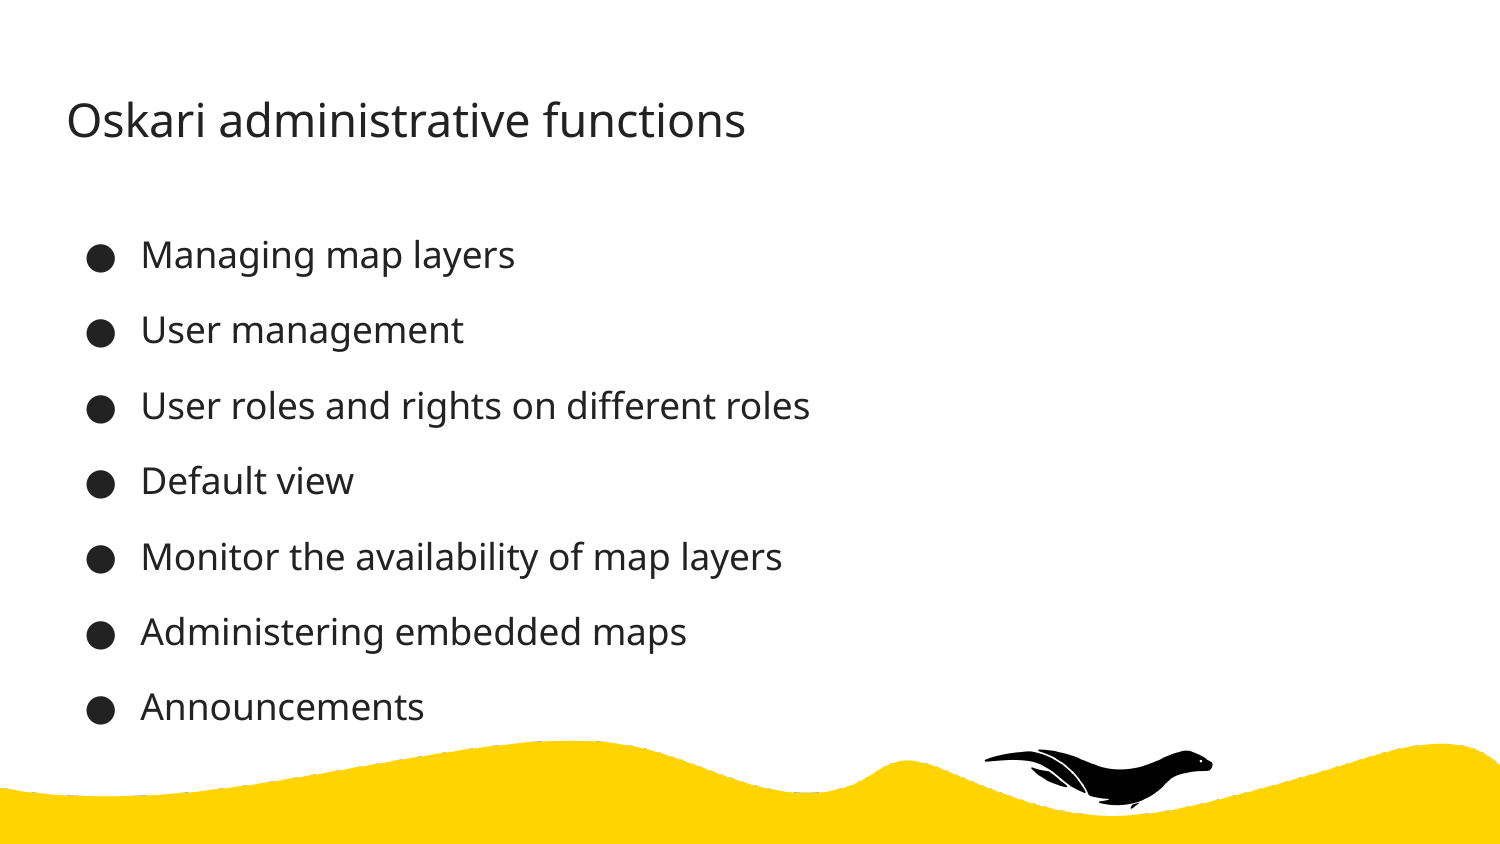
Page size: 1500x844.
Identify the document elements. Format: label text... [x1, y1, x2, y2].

picture [0, 738, 1500, 844]
title Oskari administrative functions [51, 72, 1449, 167]
list Managing map layers User management User roles and rights on different roles Default view Monitor the availability of map layers Administering embedded maps Announcements [51, 189, 1449, 750]
